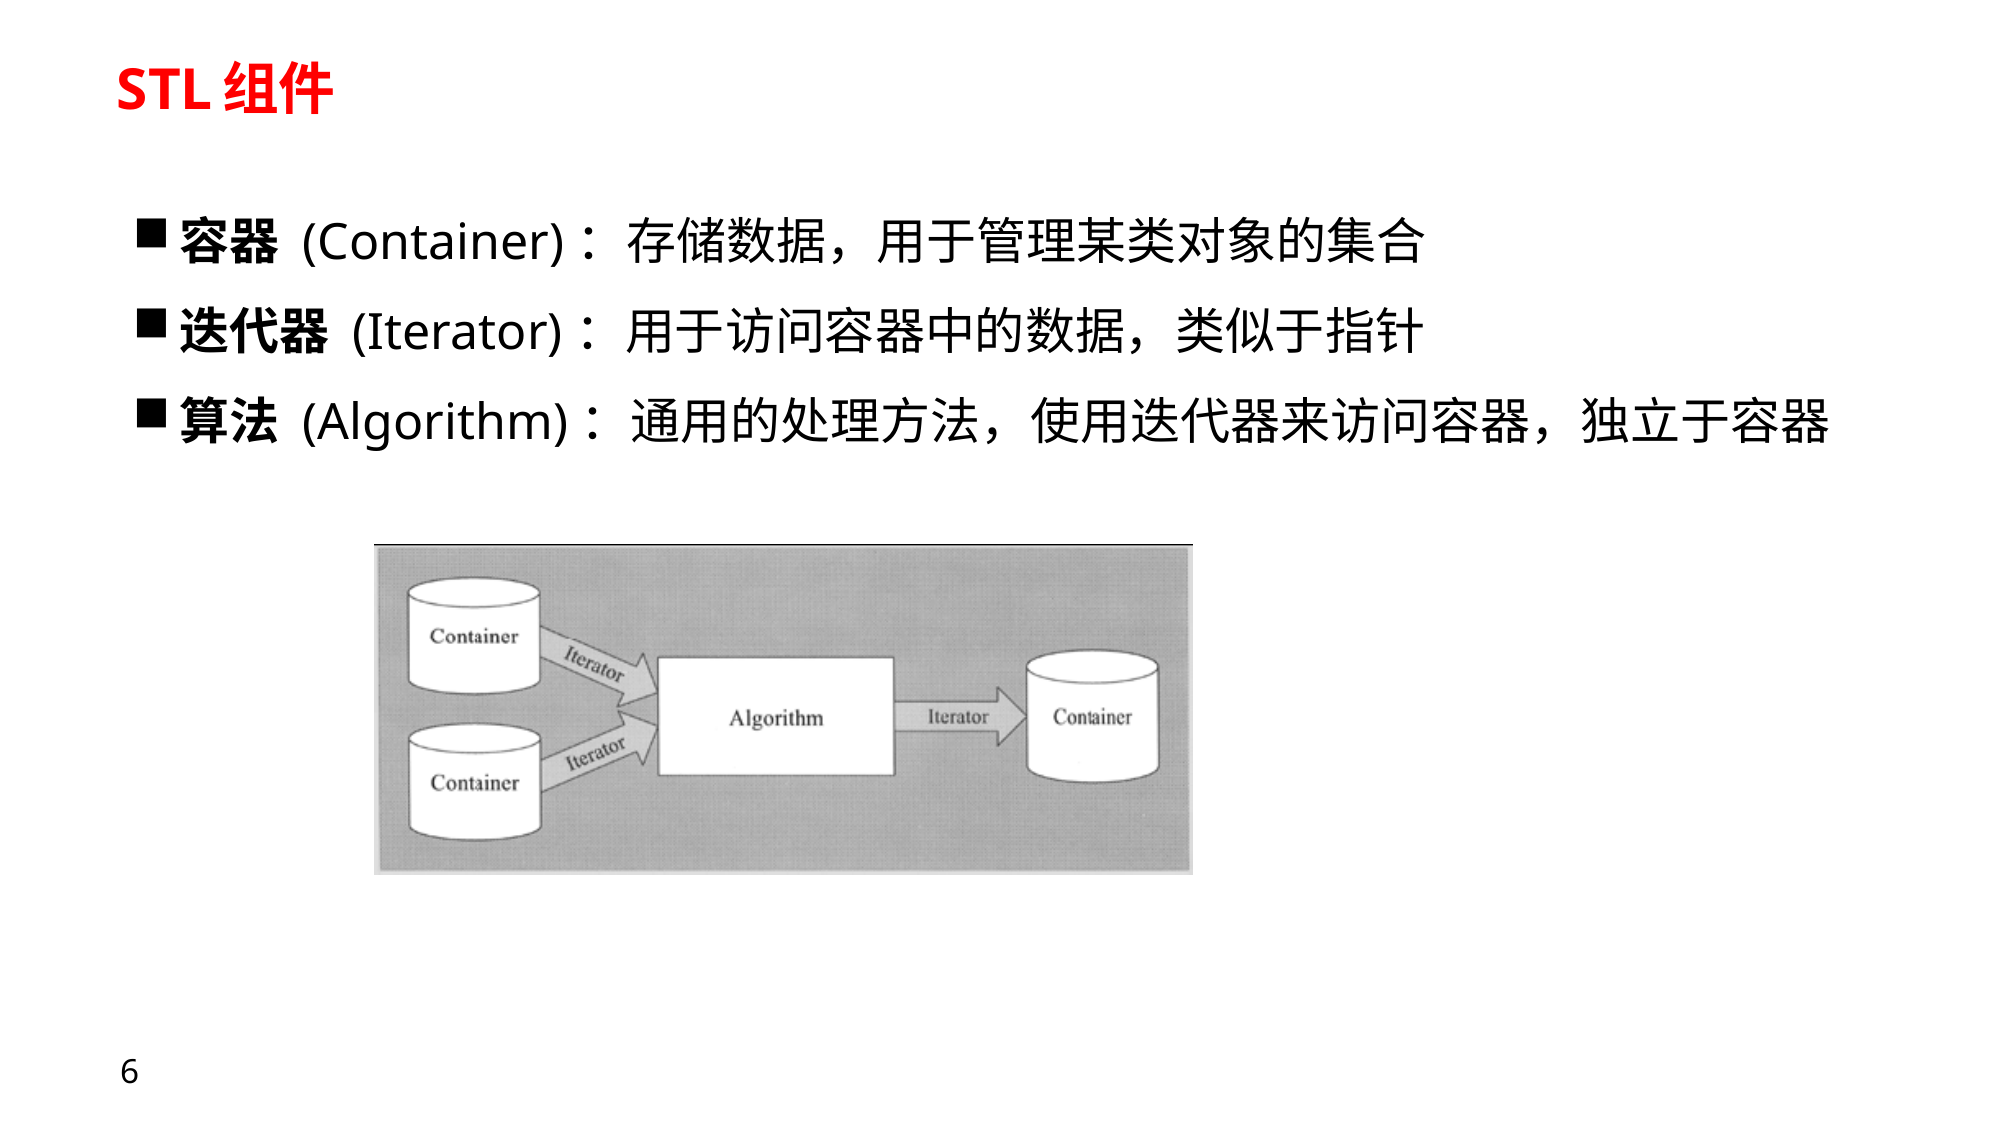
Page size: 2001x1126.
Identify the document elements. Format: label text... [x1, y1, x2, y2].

title STL组件 [96, 42, 1916, 132]
slide_number 6 [100, 1042, 567, 1103]
text_box 容器 (Container)：存储数据，用于管理某类对象的集合 迭代器 (Iterator)：用于访问容器中的数据，类似于指针 算法 (Algorithm)：通用的处理方法，使用迭代器来访问容器，独立于容器 [118, 172, 1879, 458]
picture [373, 544, 1193, 875]
